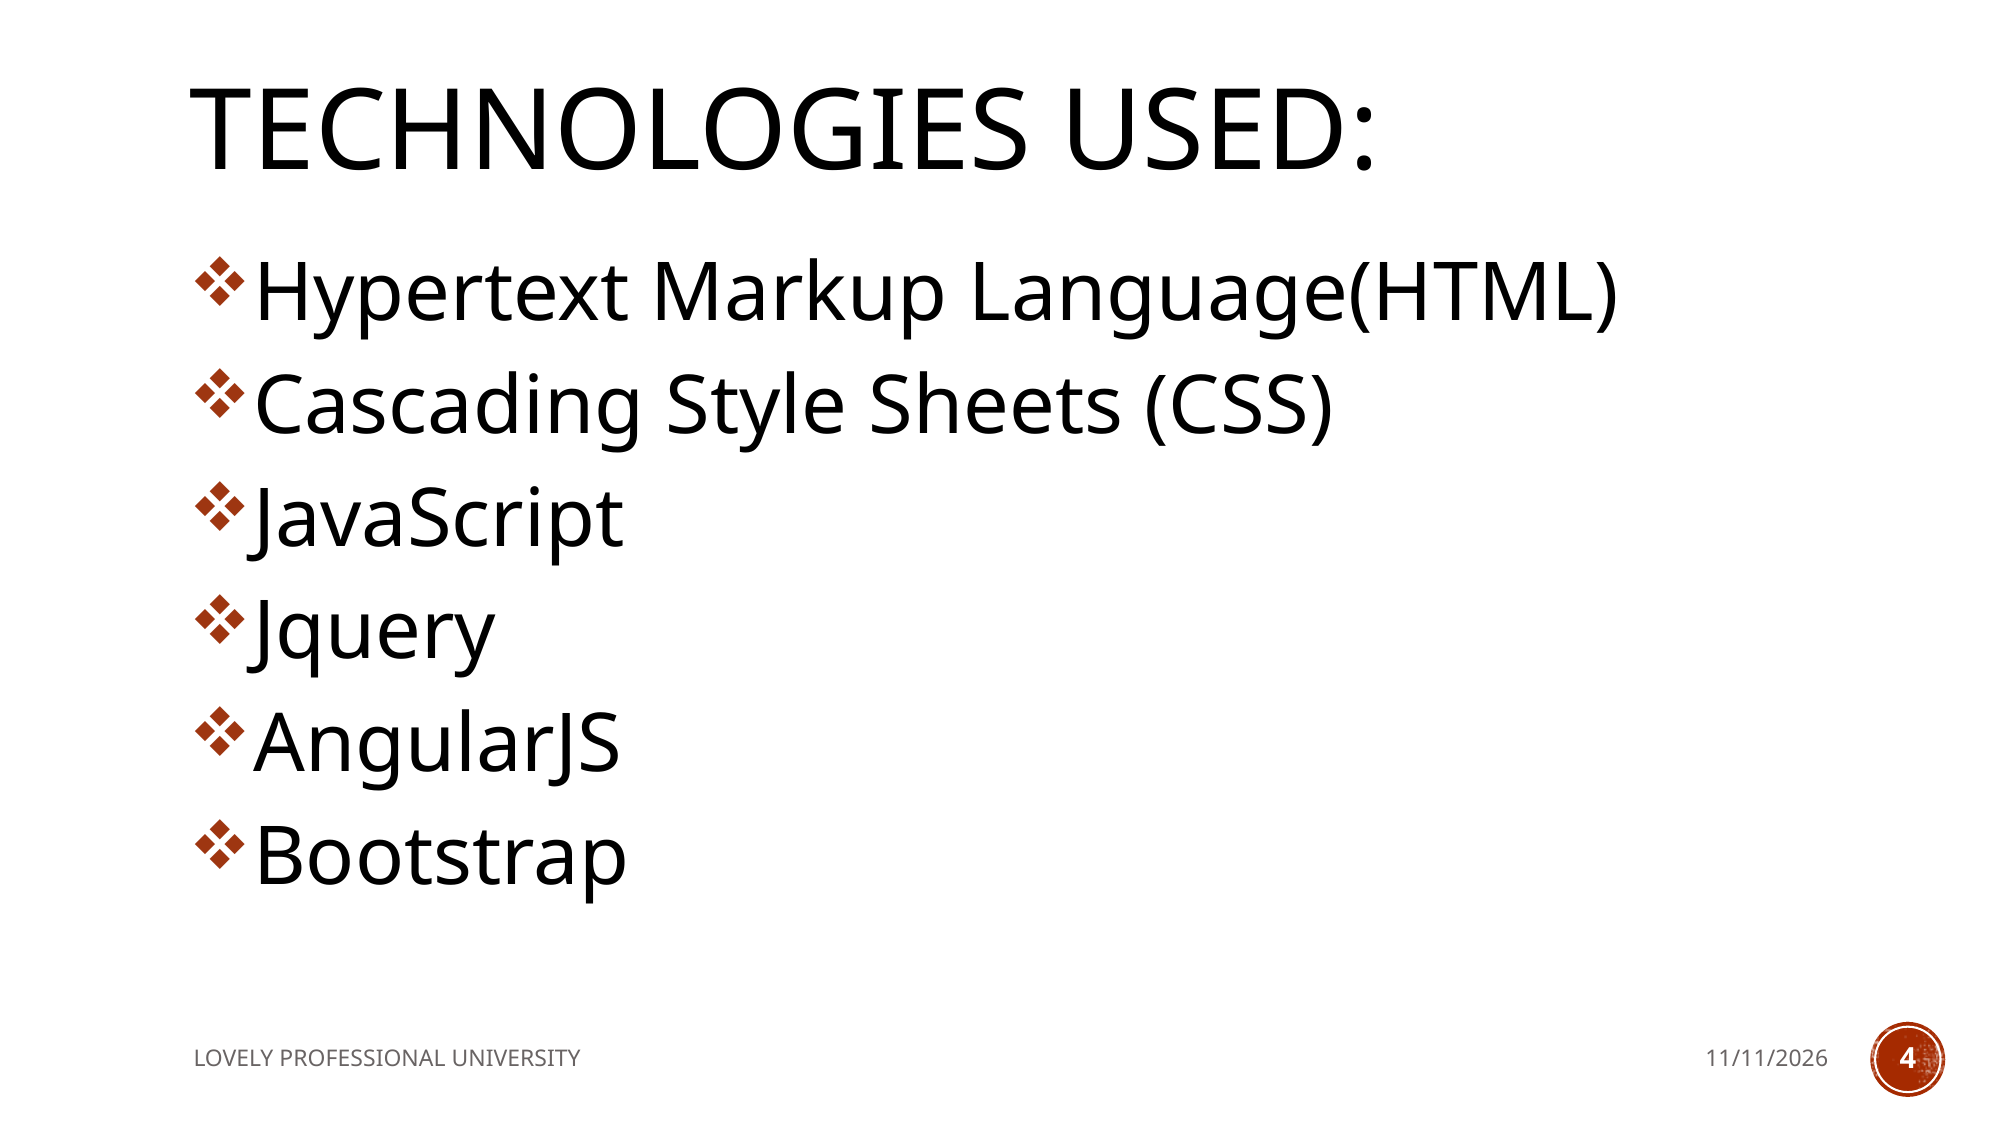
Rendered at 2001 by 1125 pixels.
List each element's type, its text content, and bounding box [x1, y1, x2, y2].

slide_number 4 [1855, 1028, 1961, 1089]
list Hypertext Markup Language(HTML) Cascading Style Sheets (CSS) JavaScript Jquery AngularJS Bootstrap [174, 243, 1825, 964]
title Technologies used: [174, 22, 1825, 243]
footer LOVELY PROFESSIONAL UNIVERSITY [178, 1028, 1217, 1089]
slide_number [1306, 1028, 1844, 1089]
